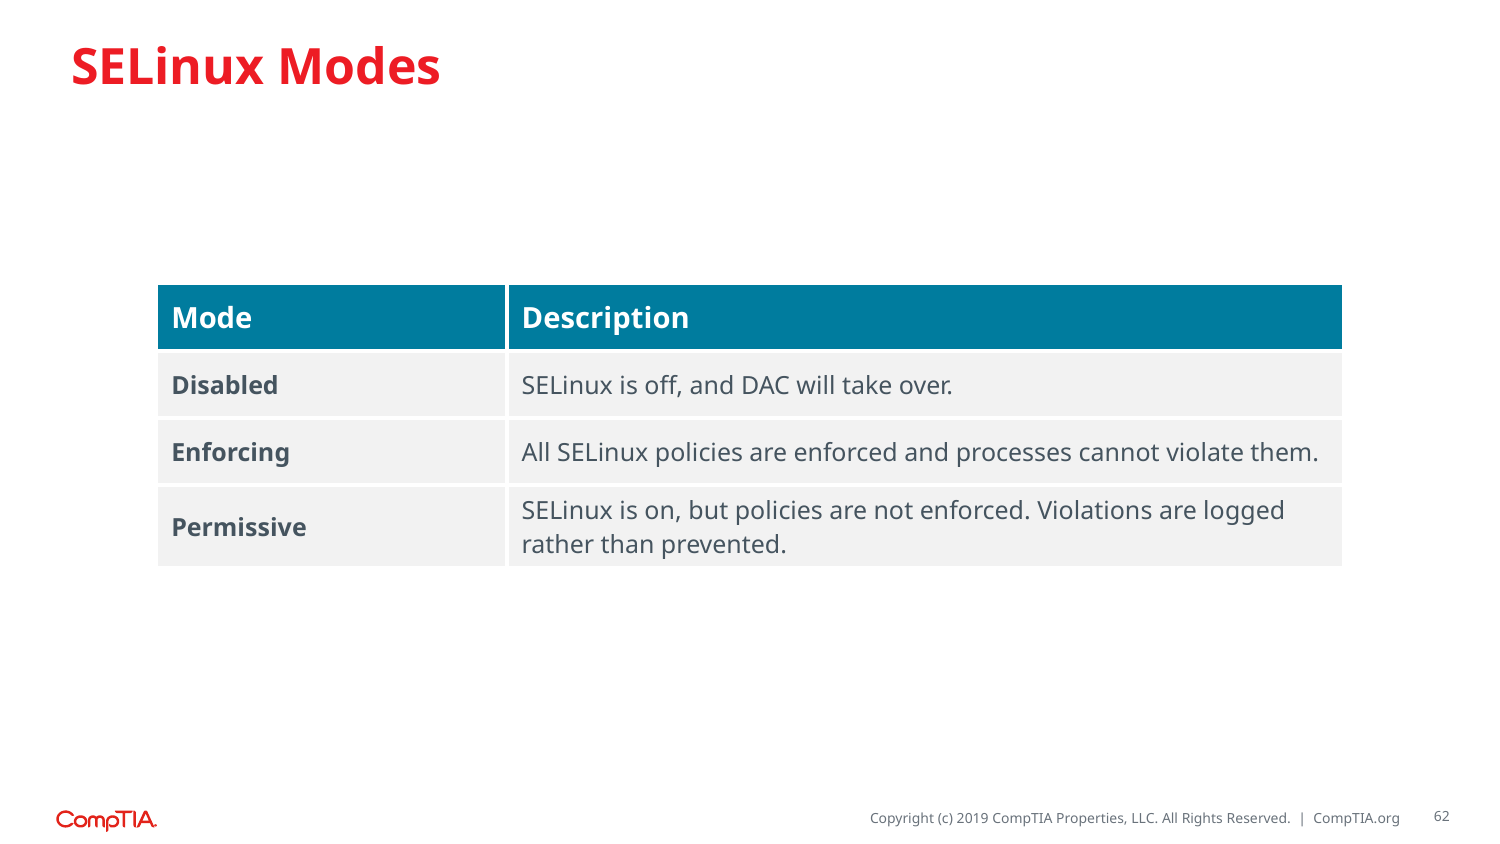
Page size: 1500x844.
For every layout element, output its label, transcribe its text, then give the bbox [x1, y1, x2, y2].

table_cell Disabled [158, 353, 505, 416]
table_cell All SELinux policies are enforced and processes cannot violate them. [509, 420, 1342, 483]
table_header Mode [158, 285, 505, 349]
title SELinux Modes [56, 12, 1444, 117]
slide_number 62 [1407, 800, 1450, 835]
table_cell Permissive [158, 487, 505, 566]
table_cell Enforcing [158, 420, 505, 483]
table_header Description [509, 285, 1342, 349]
table_cell SELinux is on, but policies are not enforced. Violations are logged rather than prevented. [509, 487, 1342, 566]
table_cell SELinux is off, and DAC will take over. [509, 353, 1342, 416]
